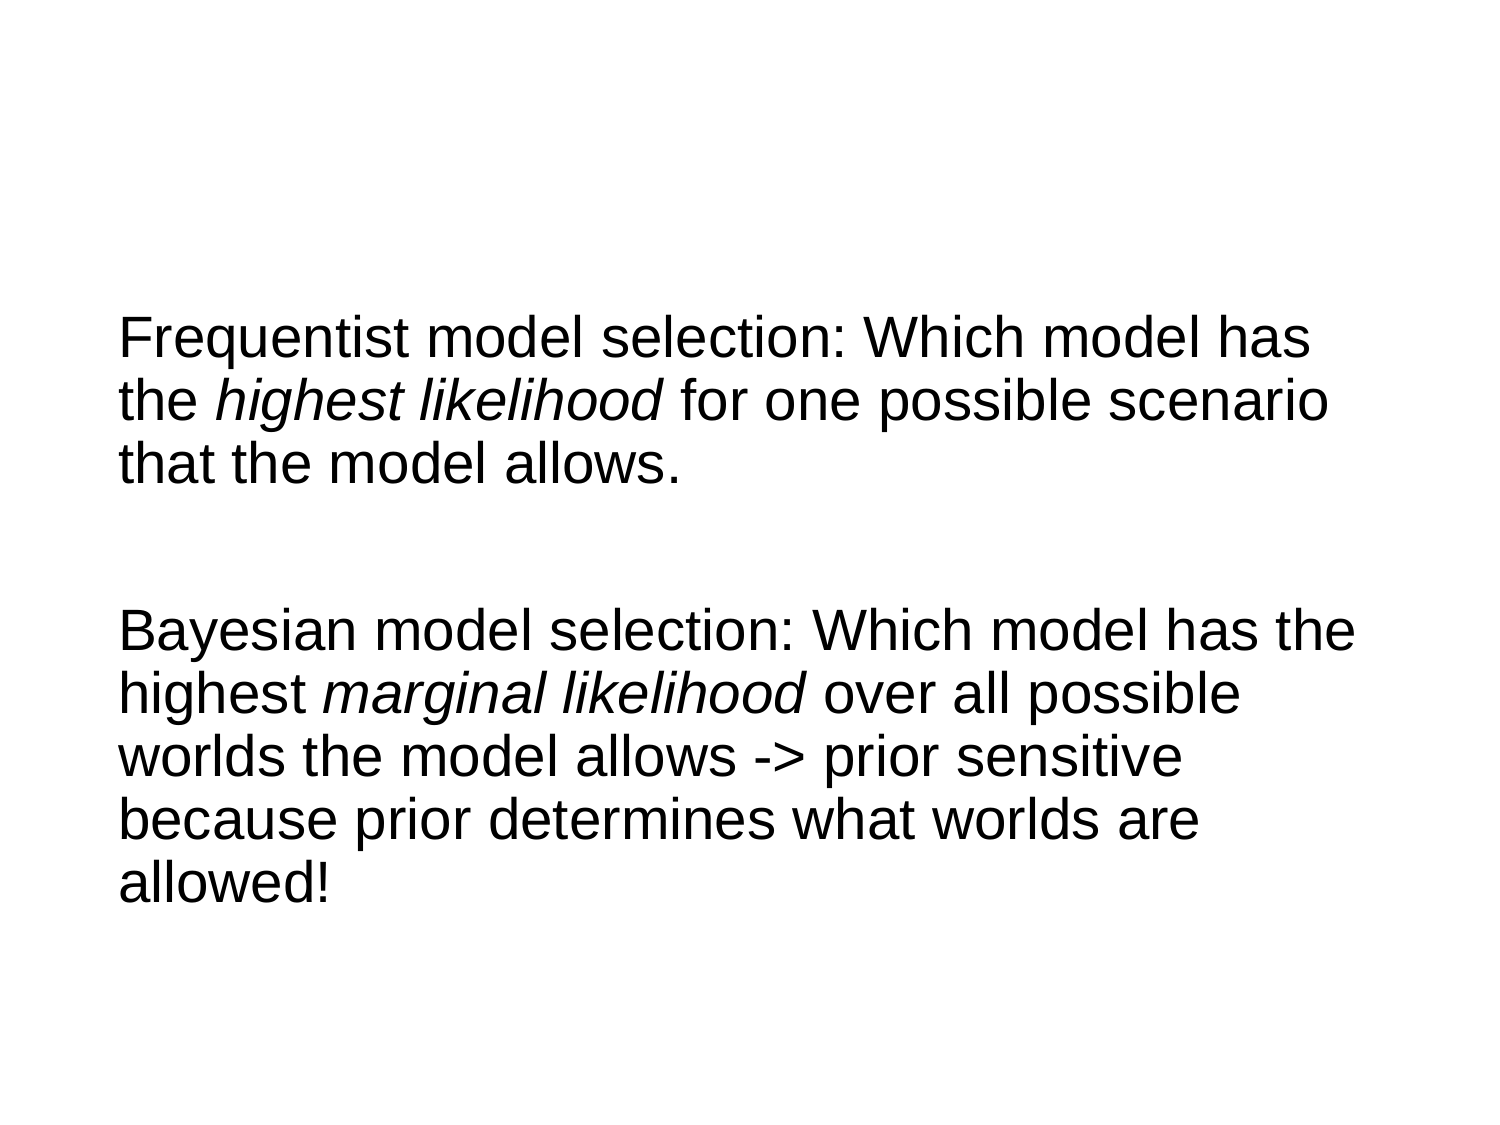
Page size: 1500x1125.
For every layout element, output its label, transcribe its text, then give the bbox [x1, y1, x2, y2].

list Frequentist model selection: Which model has the highest likelihood for one possible scenario that the model allows. Bayesian model selection: Which model has the highest marginal likelihood over all possible worlds the model allows -> prior sensitive because prior determines what worlds are allowed! [103, 299, 1397, 1014]
